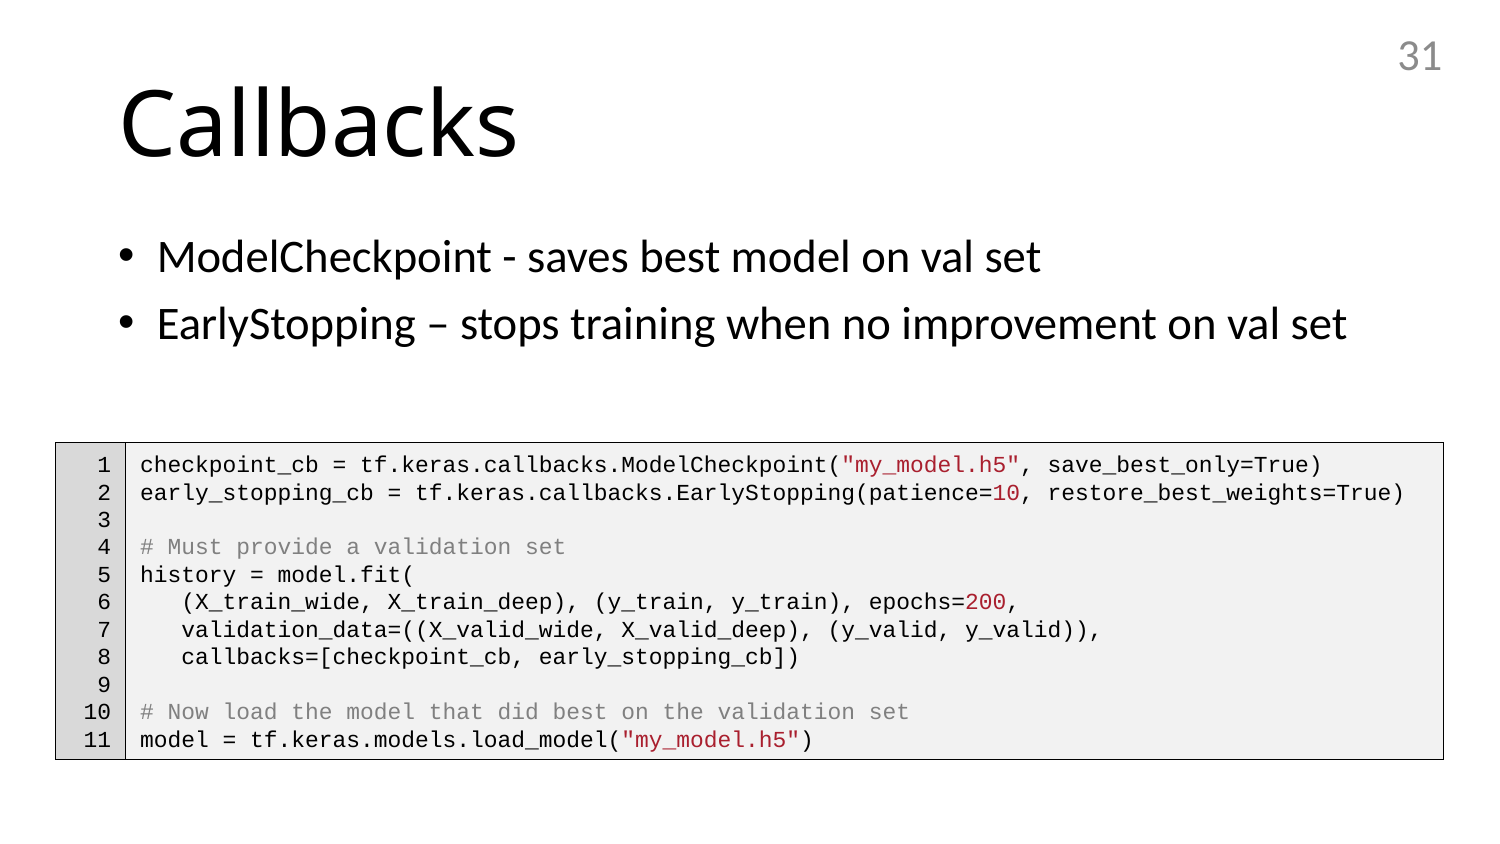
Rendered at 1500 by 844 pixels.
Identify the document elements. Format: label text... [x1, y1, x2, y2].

text_box checkpoint_cb = tf.keras.callbacks.ModelCheckpoint("my_model.h5", save_best_only=True) early_stopping_cb = tf.keras.callbacks.EarlyStopping(patience=10, restore_best_weights=True) # Must provide a validation set history = model.fit( (X_train_wide, X_train_deep), (y_train, y_train), epochs=200, validation_data=((X_valid_wide, X_valid_deep), (y_valid, y_valid)), callbacks=[checkpoint_cb, early_stopping_cb]) # Now load the model that did best on the validation set model = tf.keras.models.load_model("my_model.h5") [126, 442, 1444, 760]
slide_number 31 [1120, 30, 1458, 76]
list ModelCheckpoint - saves best model on val set EarlyStopping – stops training when no improvement on val set [103, 224, 1397, 372]
title Callbacks [103, 44, 1397, 208]
text_box 1 2 3 4 5 6 7 8 9 10 11 [55, 442, 126, 760]
